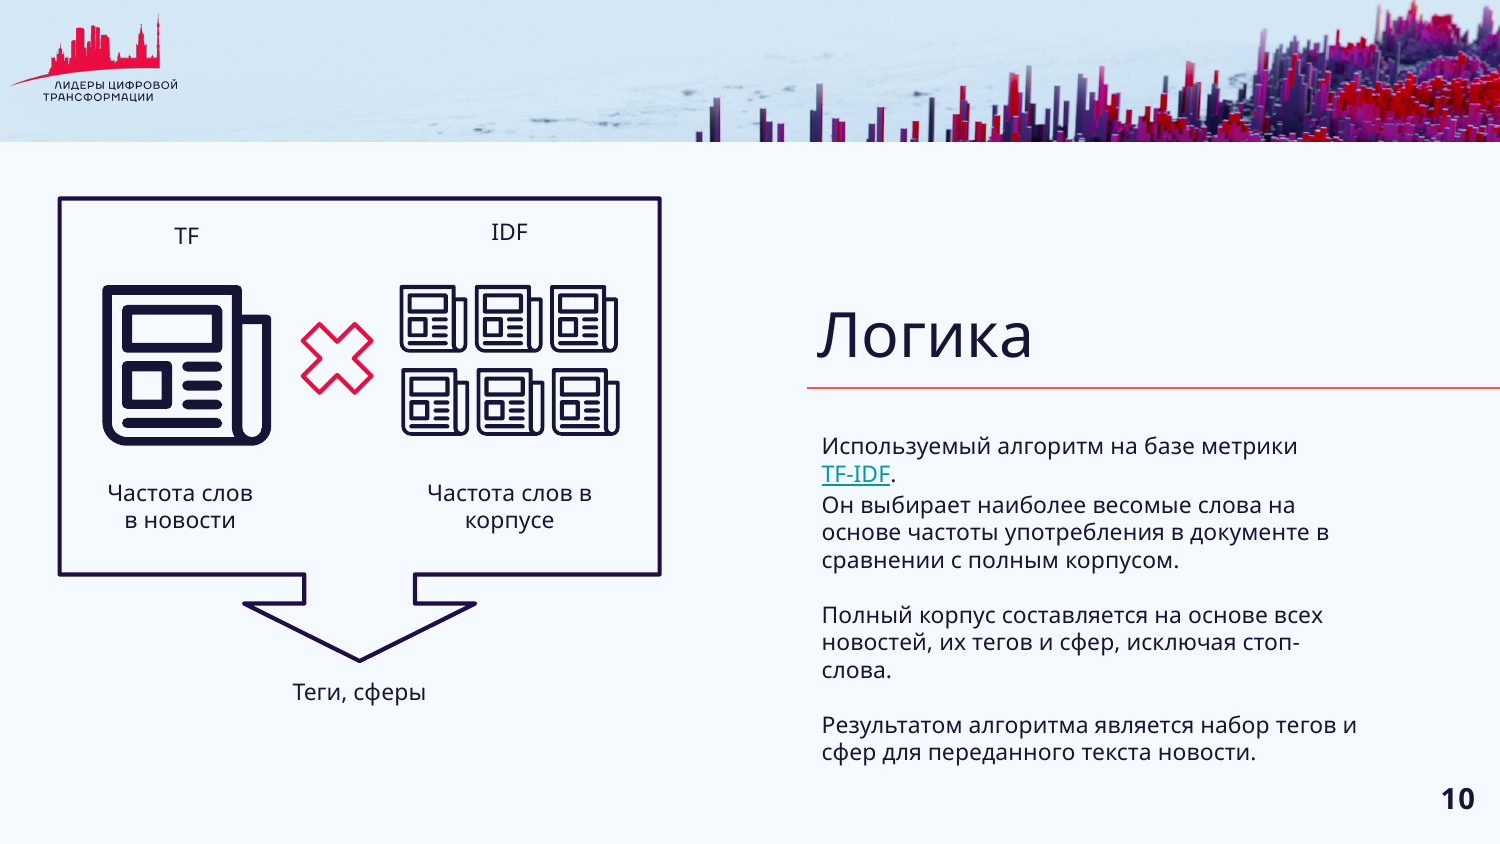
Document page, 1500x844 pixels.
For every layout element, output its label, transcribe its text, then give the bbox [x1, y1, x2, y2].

title Логика [802, 285, 1382, 385]
text_box 10 [1434, 780, 1485, 821]
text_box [549, 284, 619, 354]
picture [0, 0, 1500, 844]
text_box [399, 284, 468, 353]
text_box Частота слов в новости [88, 470, 273, 541]
text_box IDF [399, 210, 620, 253]
text_box [300, 321, 374, 395]
text_box Теги, сферы [59, 670, 660, 713]
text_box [102, 284, 272, 447]
text_box TF [102, 214, 272, 257]
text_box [551, 367, 620, 437]
text_box [57, 196, 662, 663]
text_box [476, 367, 545, 437]
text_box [474, 284, 543, 353]
subtitle Используемый алгоритм на базе метрики TF-IDF. Он выбирает наиболее весомые слова на основе частоты употребления в документе в сравнении с полным корпусом. Полный корпус составляется на основе всех новостей, их тегов и сфер, исключая стоп-слова. Результатом алгоритма является набор тегов и сфер для переданного текста новости. [806, 416, 1374, 733]
text_box Частота слов в корпусе [399, 470, 620, 541]
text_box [401, 367, 470, 437]
